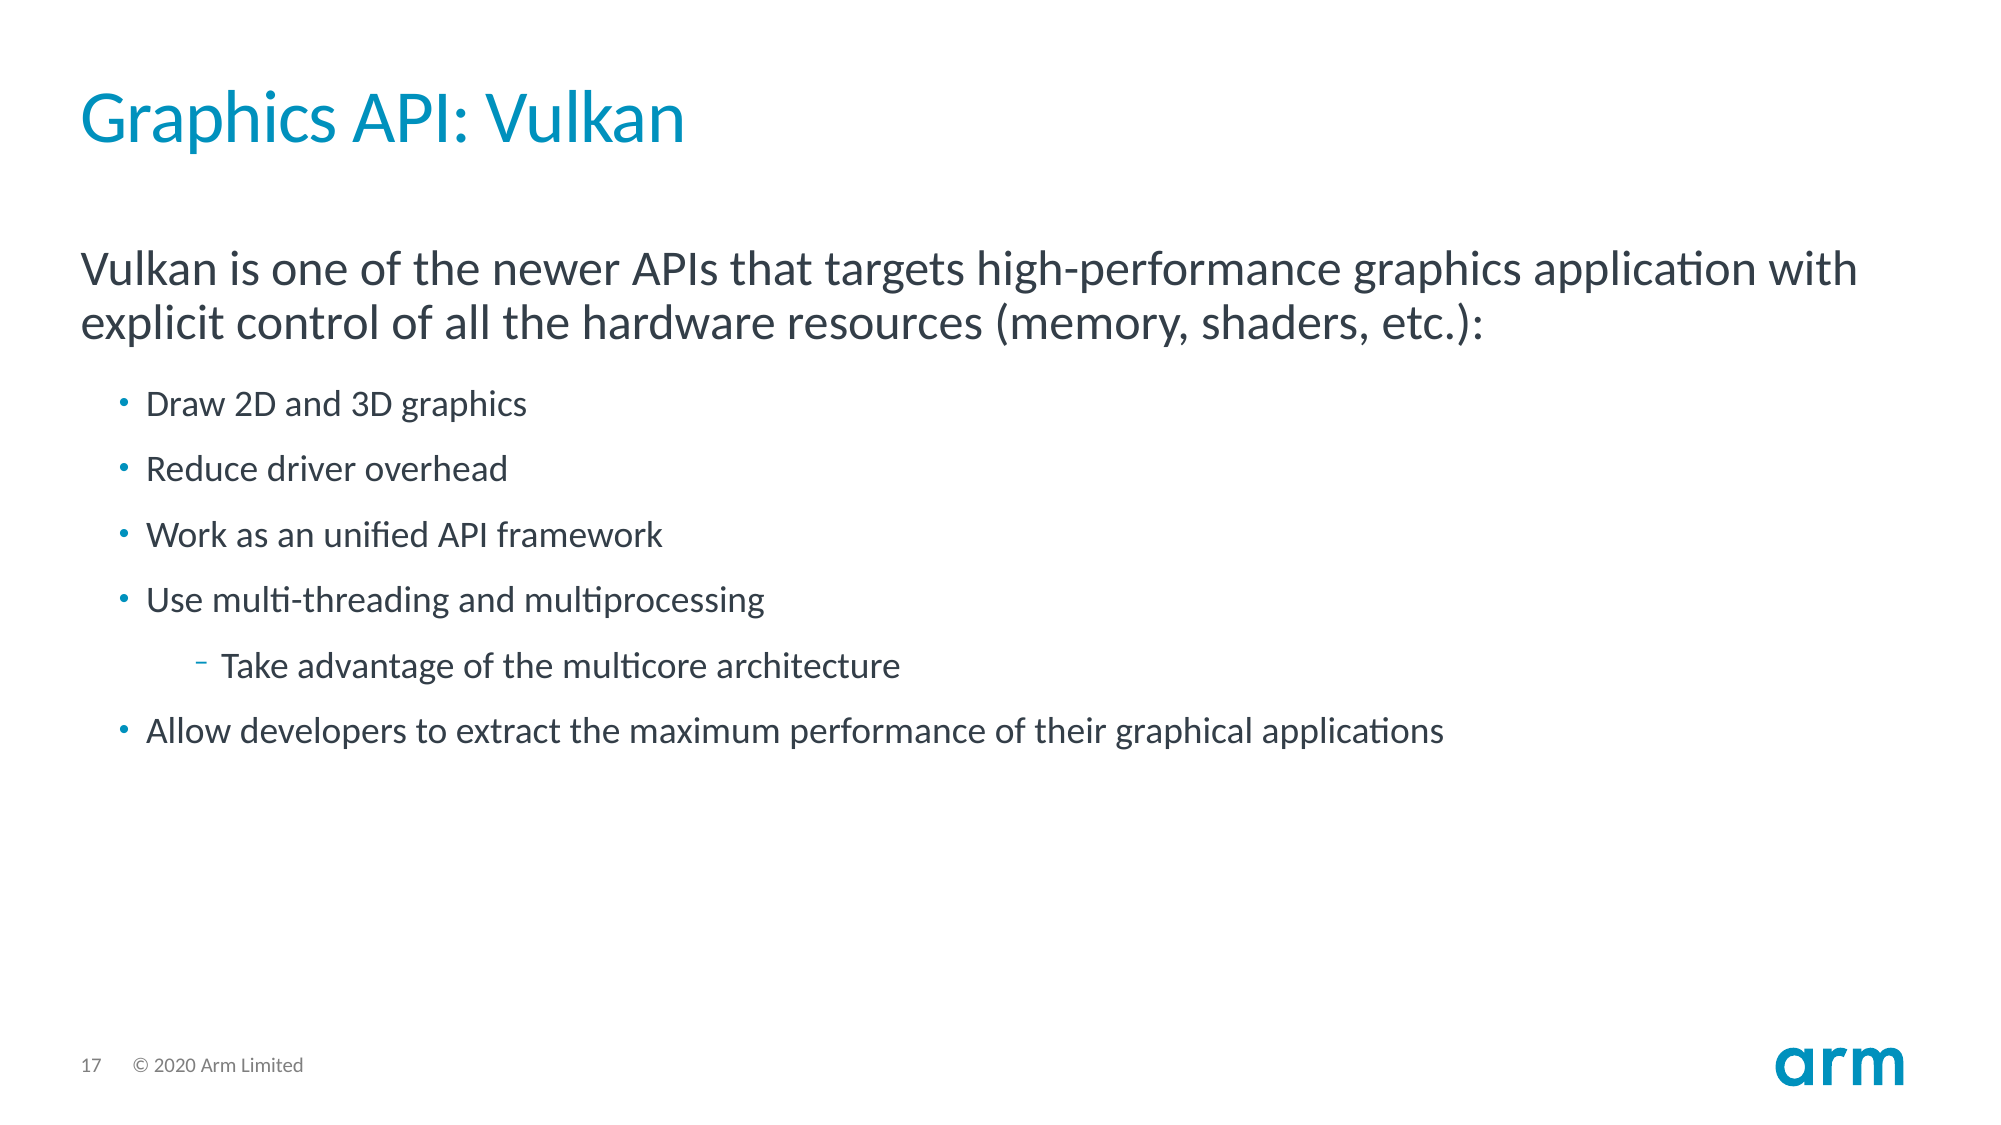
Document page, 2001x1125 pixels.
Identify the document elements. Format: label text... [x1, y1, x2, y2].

title Graphics API: Vulkan [80, 48, 1915, 158]
list Vulkan is one of the newer APIs that targets high-performance graphics application with explicit control of all the hardware resources (memory, shaders, etc.): Draw 2D and 3D graphics Reduce driver overhead Work as an unified API framework Use multi-threading and multiprocessing Take advantage of the multicore architecture Allow developers to extract the maximum performance of their graphical applications [80, 242, 1915, 913]
